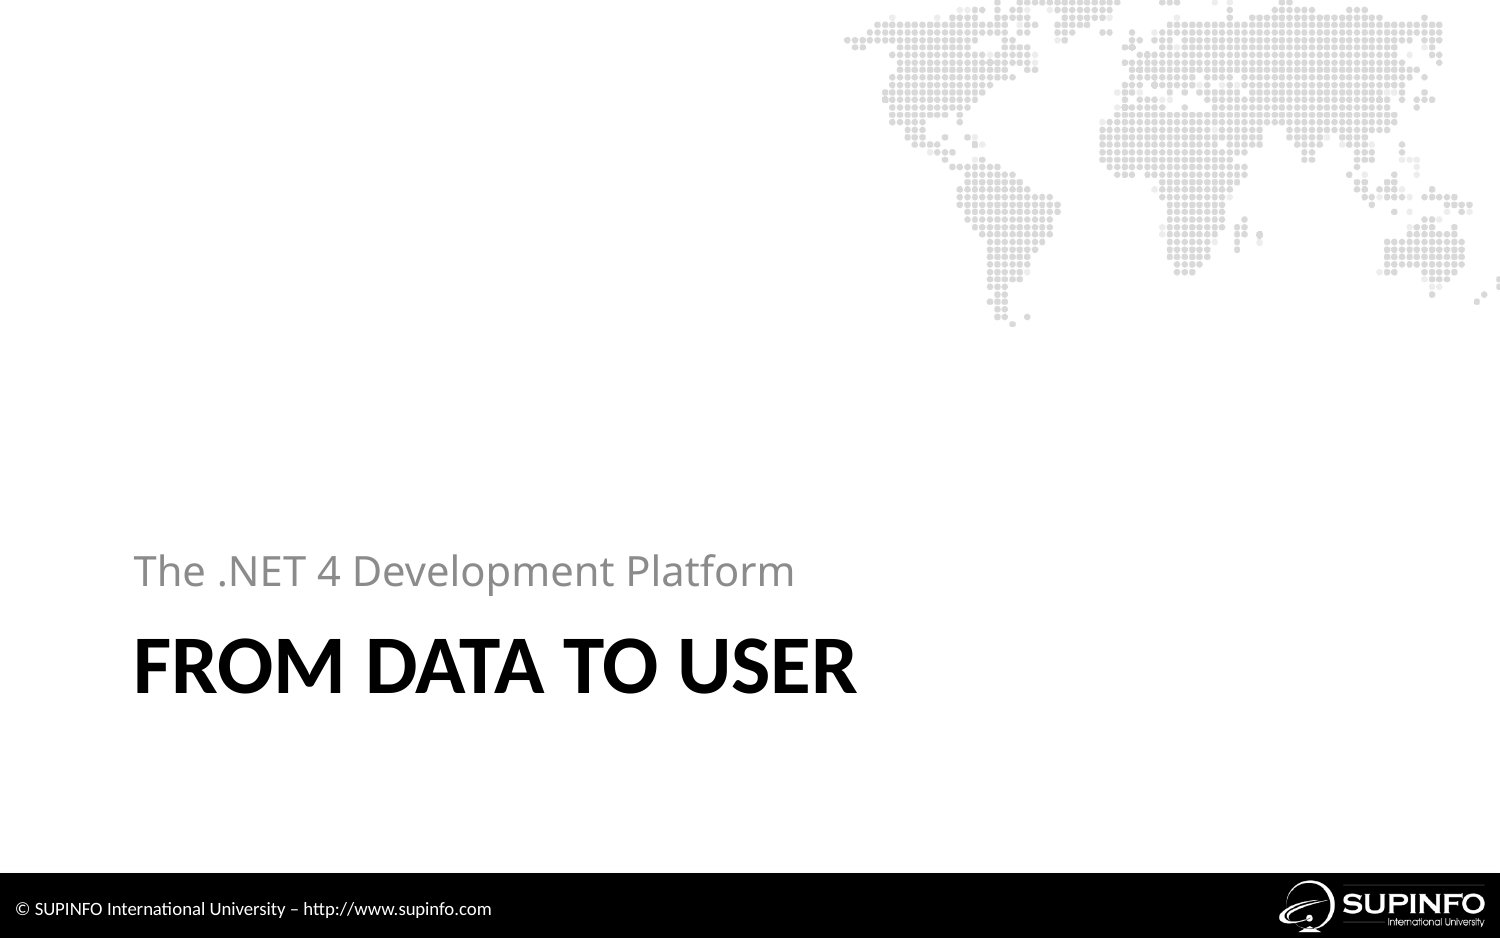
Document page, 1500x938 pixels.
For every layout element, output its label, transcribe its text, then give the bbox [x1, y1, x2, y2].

picture [1269, 870, 1494, 938]
list The .NET 4 Development Platform [118, 397, 1394, 603]
title From data to user [118, 603, 1394, 789]
picture [844, 0, 1500, 327]
